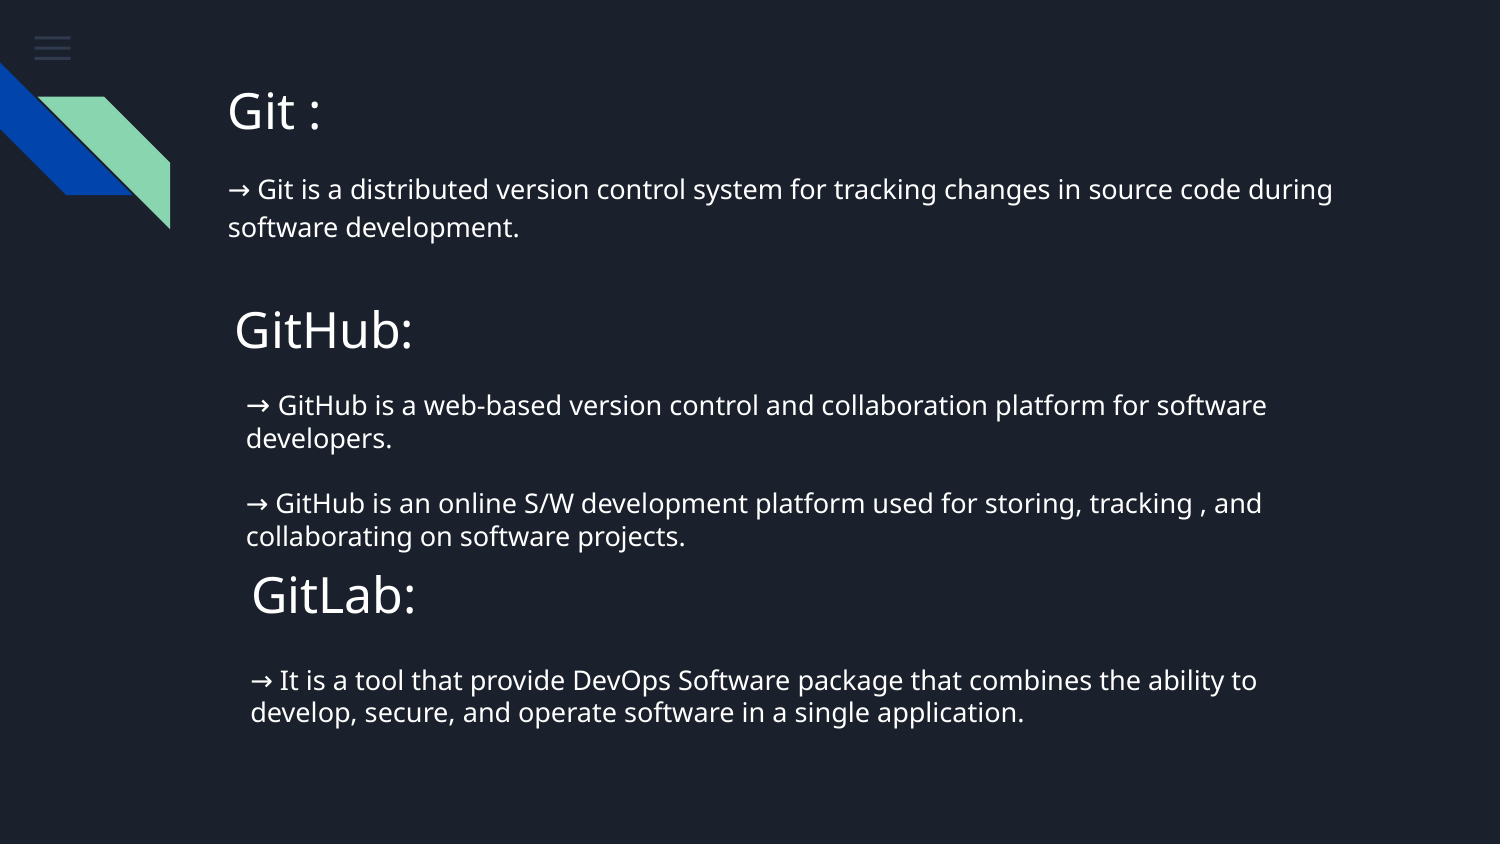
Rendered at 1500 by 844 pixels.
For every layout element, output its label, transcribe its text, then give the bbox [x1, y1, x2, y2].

text_box → It is a tool that provide DevOps Software package that combines the ability to develop, secure, and operate software in a single application. [235, 648, 1338, 744]
title GitHub: [219, 283, 450, 372]
title Git : [212, 64, 351, 152]
title GitLab: [236, 548, 466, 637]
text_box → GitHub is a web-based version control and collaboration platform for software developers. → GitHub is an online S/W development platform used for storing, tracking , and collaborating on software projects. [230, 371, 1362, 567]
list → Git is a distributed version control system for tracking changes in source code during software development. [212, 152, 1386, 269]
